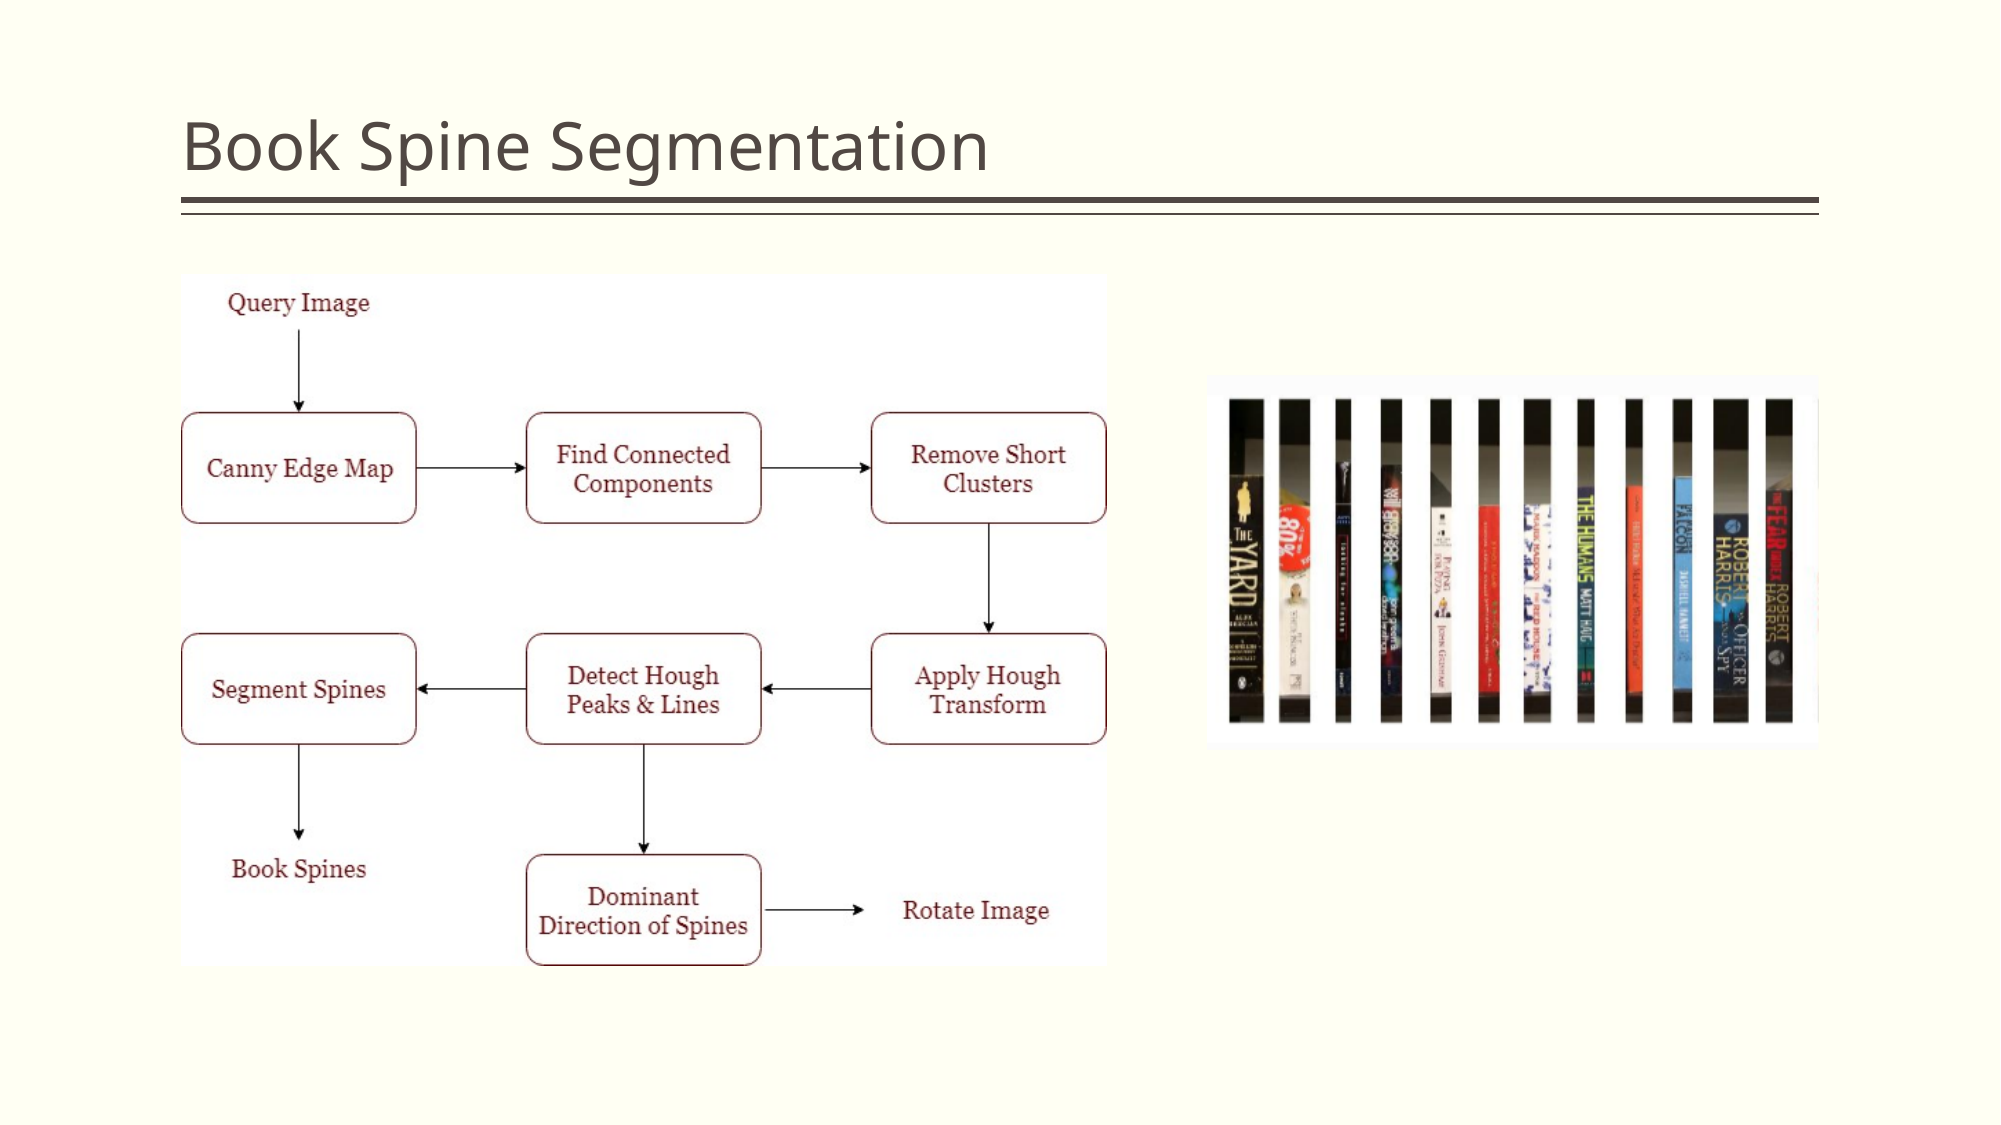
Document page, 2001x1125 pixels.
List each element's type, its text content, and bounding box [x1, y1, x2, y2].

title Book Spine Segmentation [181, 12, 1819, 193]
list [1207, 375, 1819, 750]
picture [181, 274, 1108, 966]
